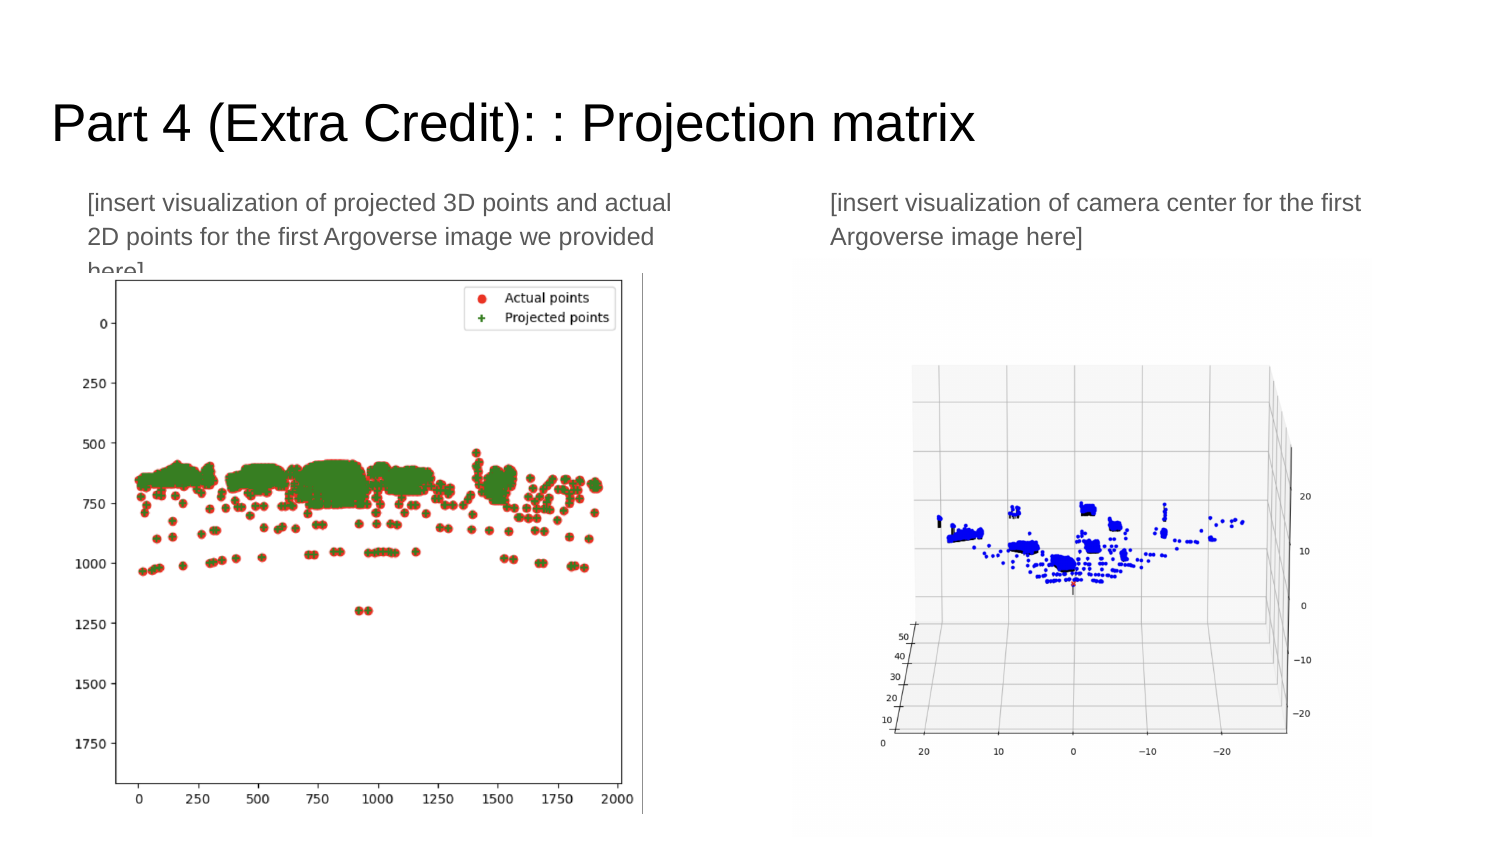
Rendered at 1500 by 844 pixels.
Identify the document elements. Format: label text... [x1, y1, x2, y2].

picture [63, 273, 644, 814]
list [insert visualization of projected 3D points and actual 2D points for the first Argoverse image we provided here] [49, 166, 706, 728]
title Part 4 (Extra Credit): : Projection matrix [51, 72, 1449, 167]
list [insert visualization of camera center for the first Argoverse image here] [792, 166, 1449, 728]
picture [792, 257, 1372, 838]
